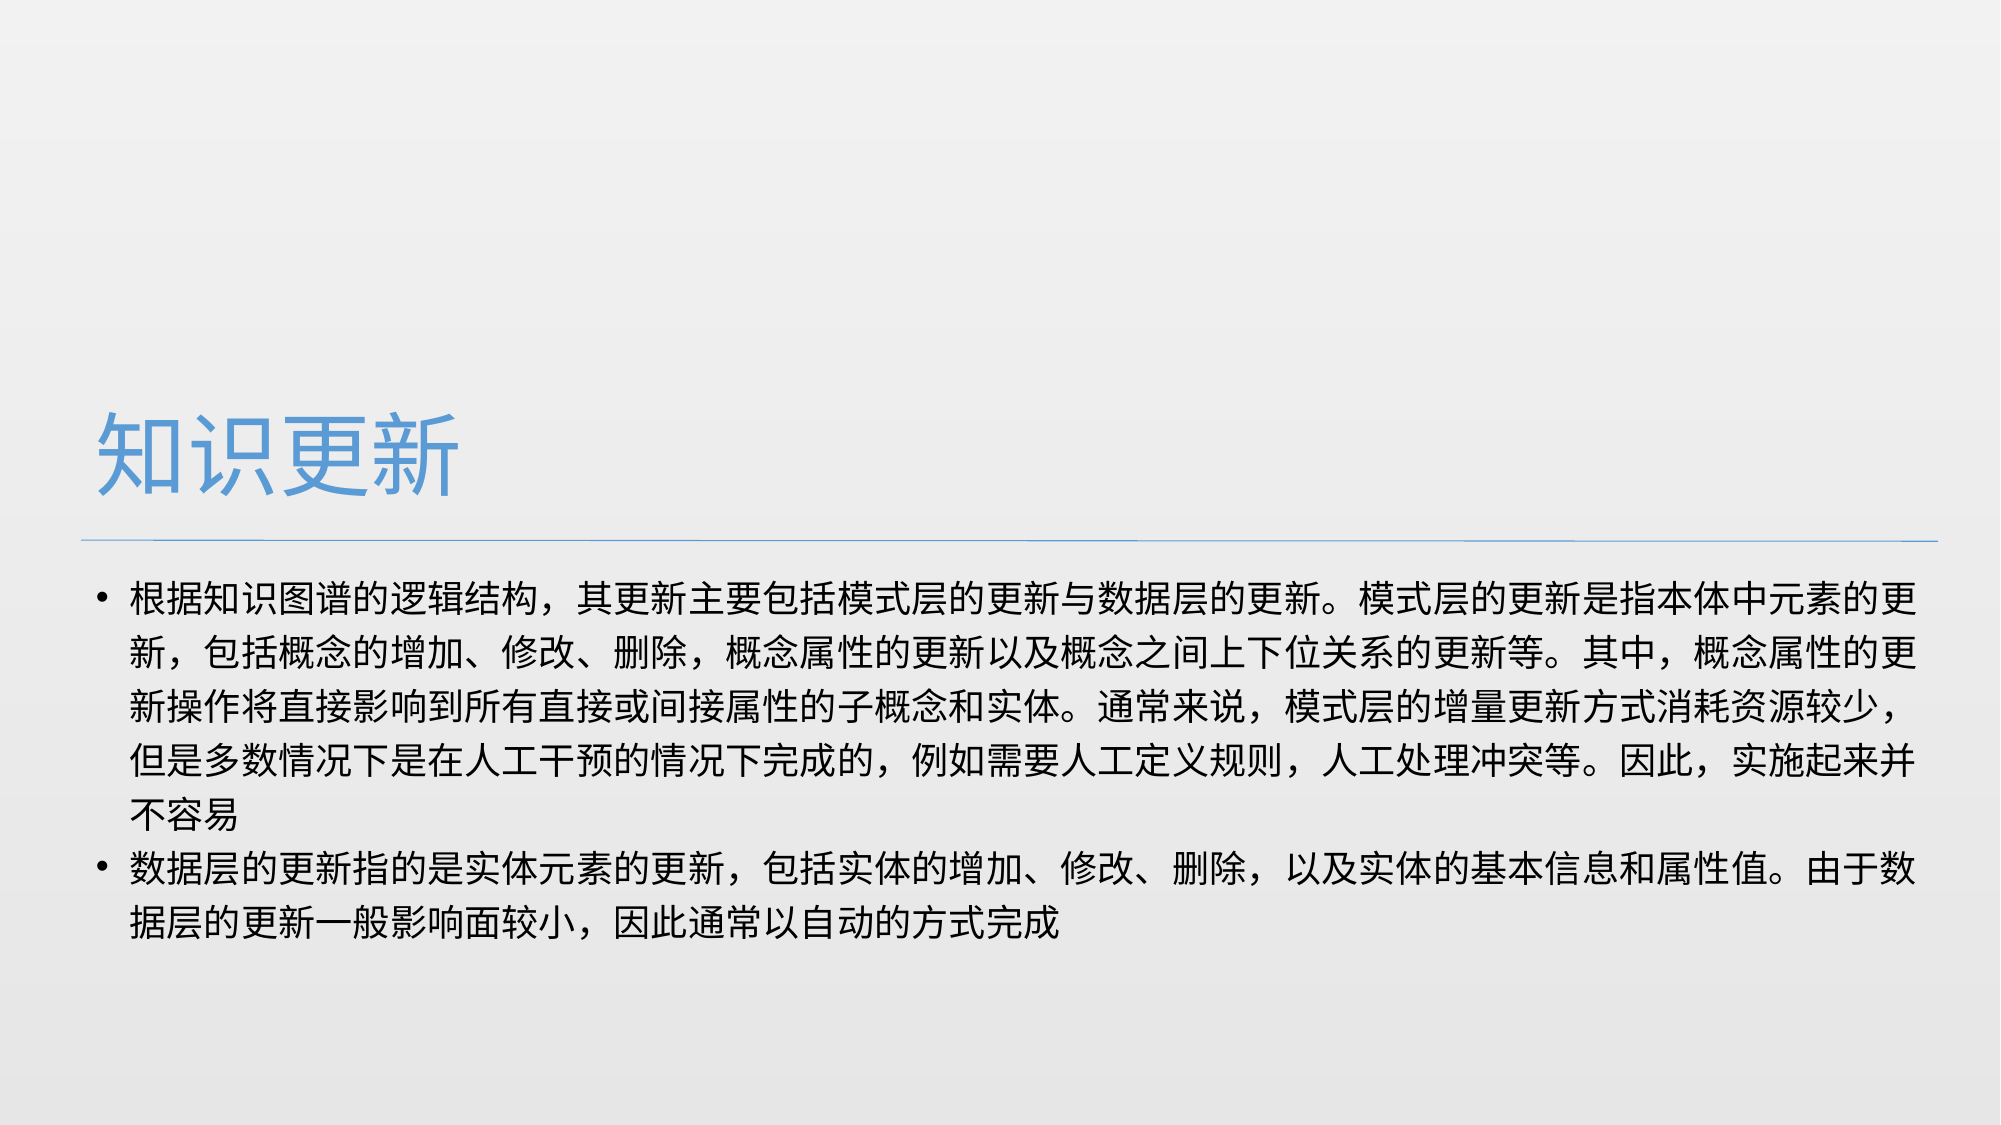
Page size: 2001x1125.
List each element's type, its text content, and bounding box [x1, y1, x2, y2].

text_box 知识更新 [80, 241, 1939, 521]
text_box 根据知识图谱的逻辑结构，其更新主要包括模式层的更新与数据层的更新。模式层的更新是指本体中元素的更新，包括概念的增加、修改、删除，概念属性的更新以及概念之间上下位关系的更新等。其中，概念属性的更新操作将直接影响到所有直接或间接属性的子概念和实体。通常来说，模式层的增量更新方式消耗资源较少，但是多数情况下是在人工干预的情况下完成的，例如需要人工定义规则，人工处理冲突等。因此，实施起来并不容易 数据层的更新指的是实体元素的更新，包括实体的增加、修改、删除，以及实体的基本信息和属性值。由于数据层的更新一般影响面较小，因此通常以自动的方式完成 [80, 561, 1939, 956]
